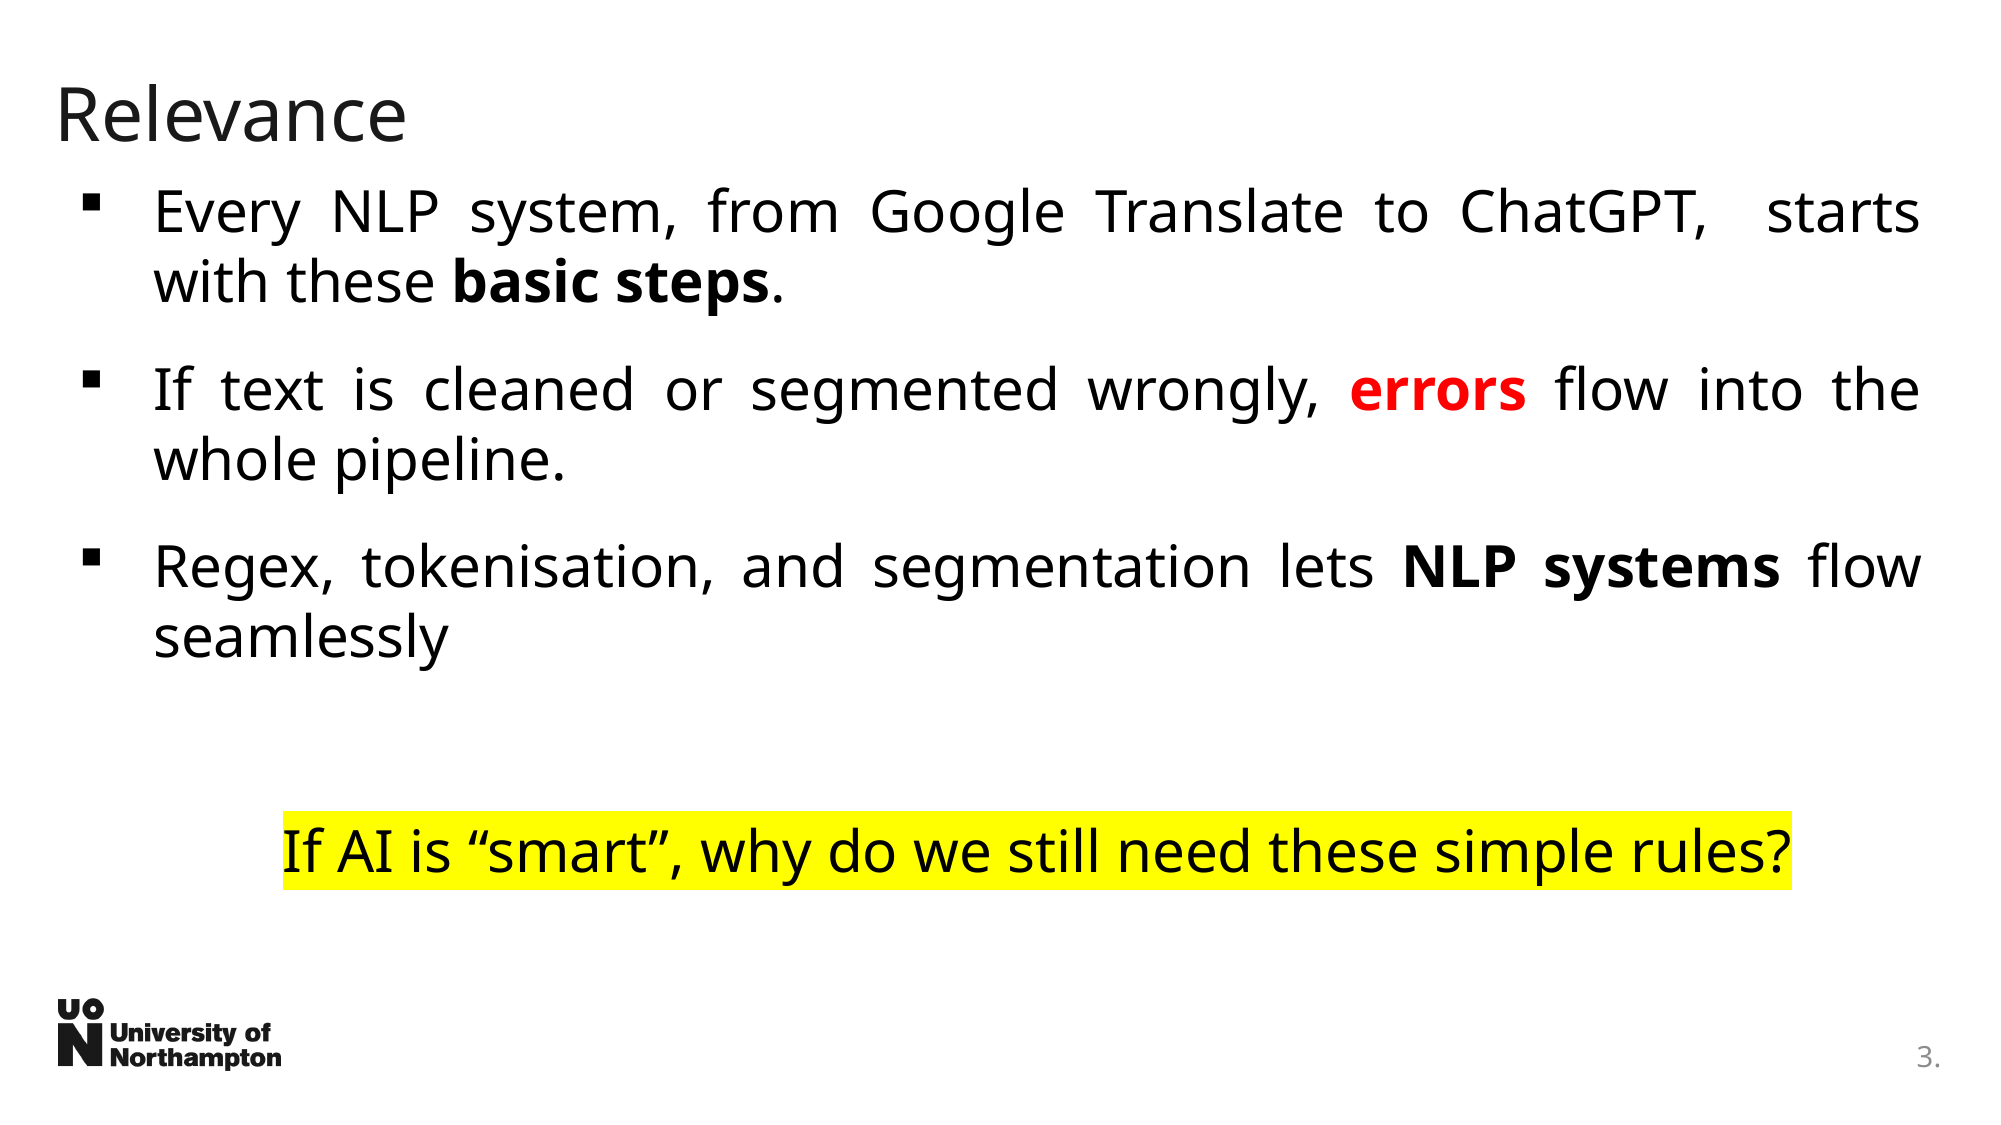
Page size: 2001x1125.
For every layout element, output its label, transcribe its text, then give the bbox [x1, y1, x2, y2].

text_box Every NLP system, from Google Translate to ChatGPT, starts with these basic steps. If text is cleaned or segmented wrongly, errors flow into the whole pipeline. Regex, tokenisation, and segmentation lets NLP systems flow seamlessly If AI is “smart”, why do we still need these simple rules? [63, 167, 1937, 910]
title Relevance [39, 69, 1765, 168]
picture [58, 998, 281, 1071]
slide_number 3. [1743, 1027, 1957, 1087]
